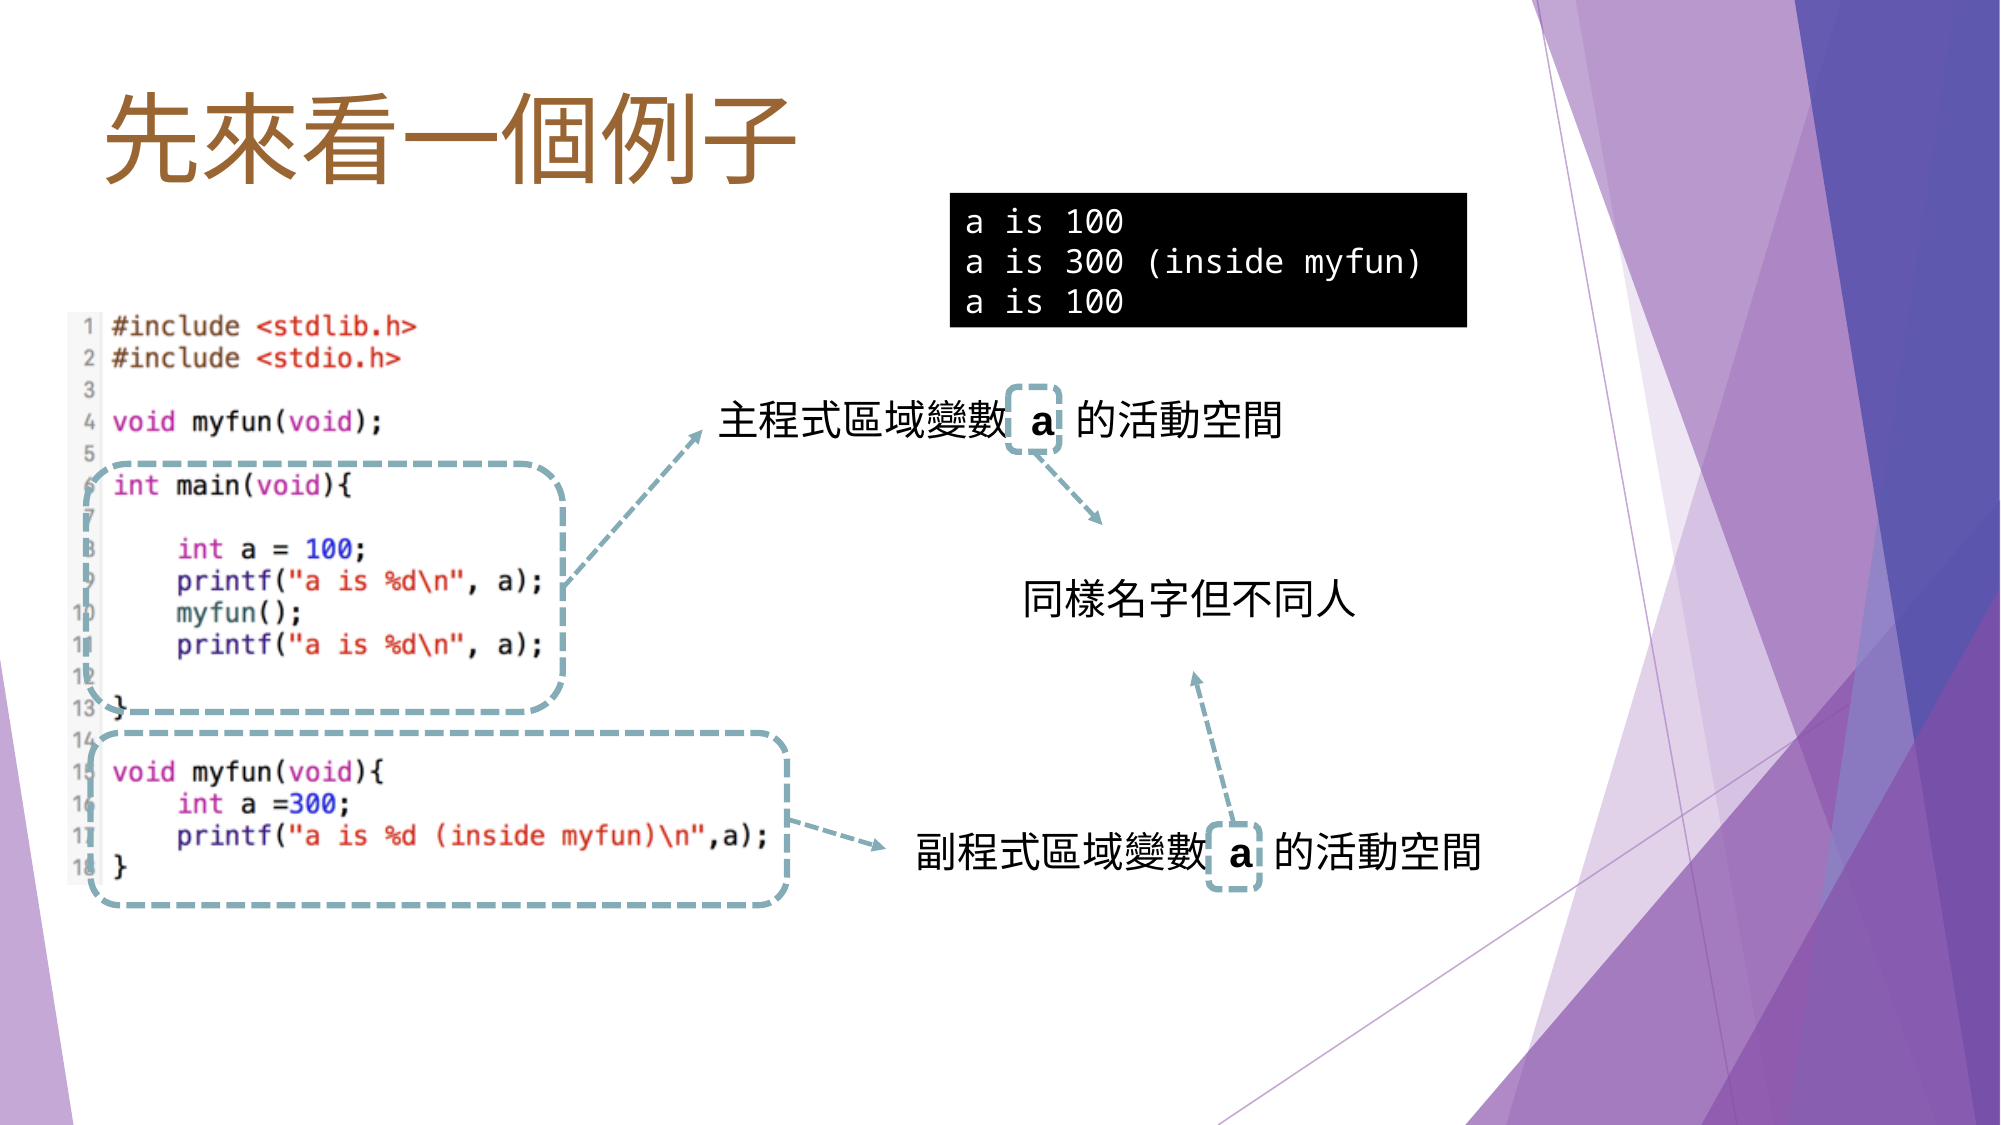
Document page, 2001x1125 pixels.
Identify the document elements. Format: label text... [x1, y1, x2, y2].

text_box 主程式區域變數 a 的活動空間 [1057, 386, 1721, 451]
text_box [1006, 384, 1062, 454]
text_box 副程式區域變數 a 的活動空間 [900, 818, 1209, 884]
text_box a is 100 a is 300 (inside myfun) a is 100 [949, 192, 1468, 328]
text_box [1033, 451, 1103, 526]
text_box [1206, 822, 1262, 892]
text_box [1192, 670, 1235, 825]
text_box [94, 738, 790, 908]
picture [67, 312, 773, 885]
text_box 主程式區域變數 a 的活動空間 [776, 386, 1010, 451]
text_box 同樣名字但不同人 [1008, 565, 2000, 631]
text_box 副程式區域變數 a 的活動空間 [1240, 818, 1930, 884]
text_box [786, 818, 887, 850]
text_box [562, 429, 703, 589]
title 先來看⼀個例子 [86, 69, 1587, 195]
